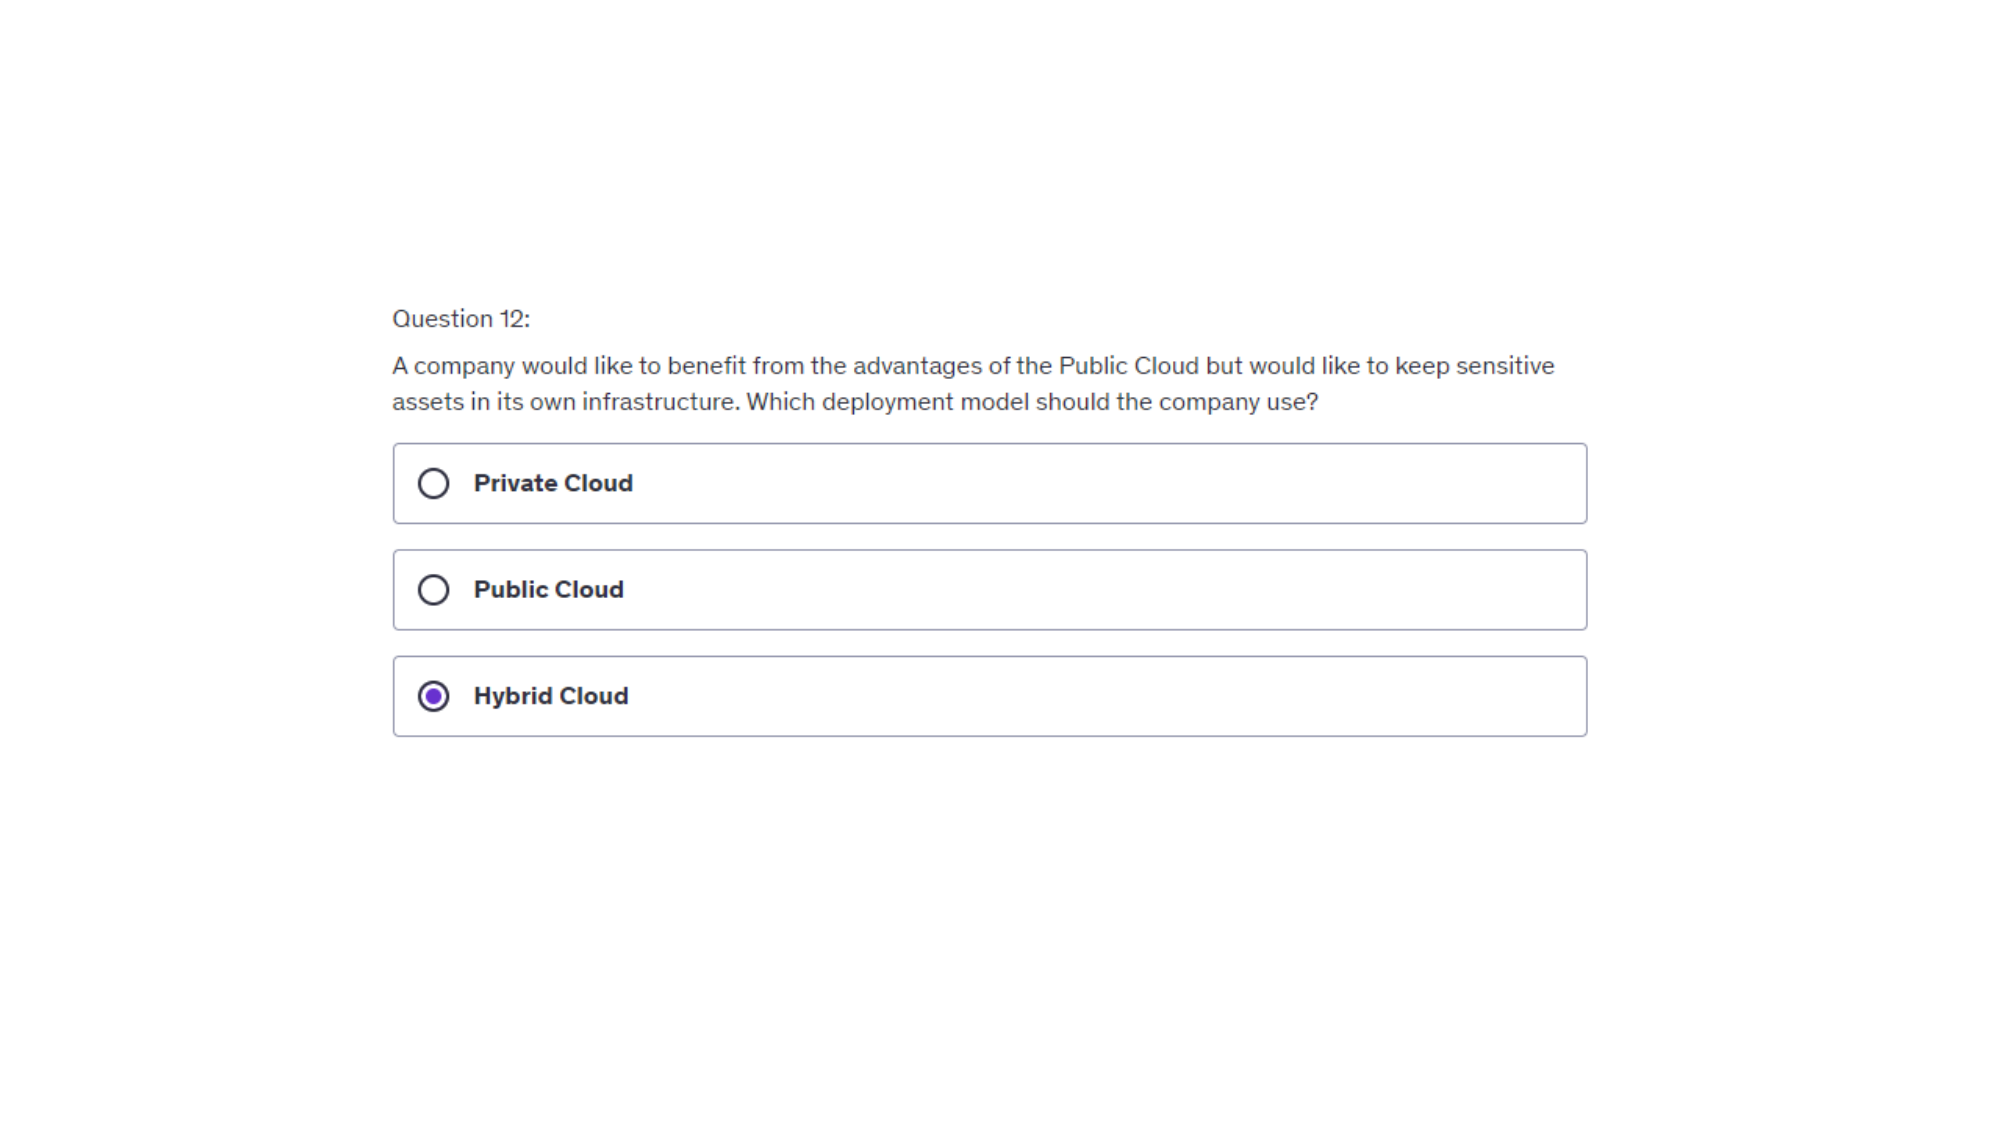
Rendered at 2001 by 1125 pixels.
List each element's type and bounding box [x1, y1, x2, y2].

picture [326, 260, 1674, 865]
